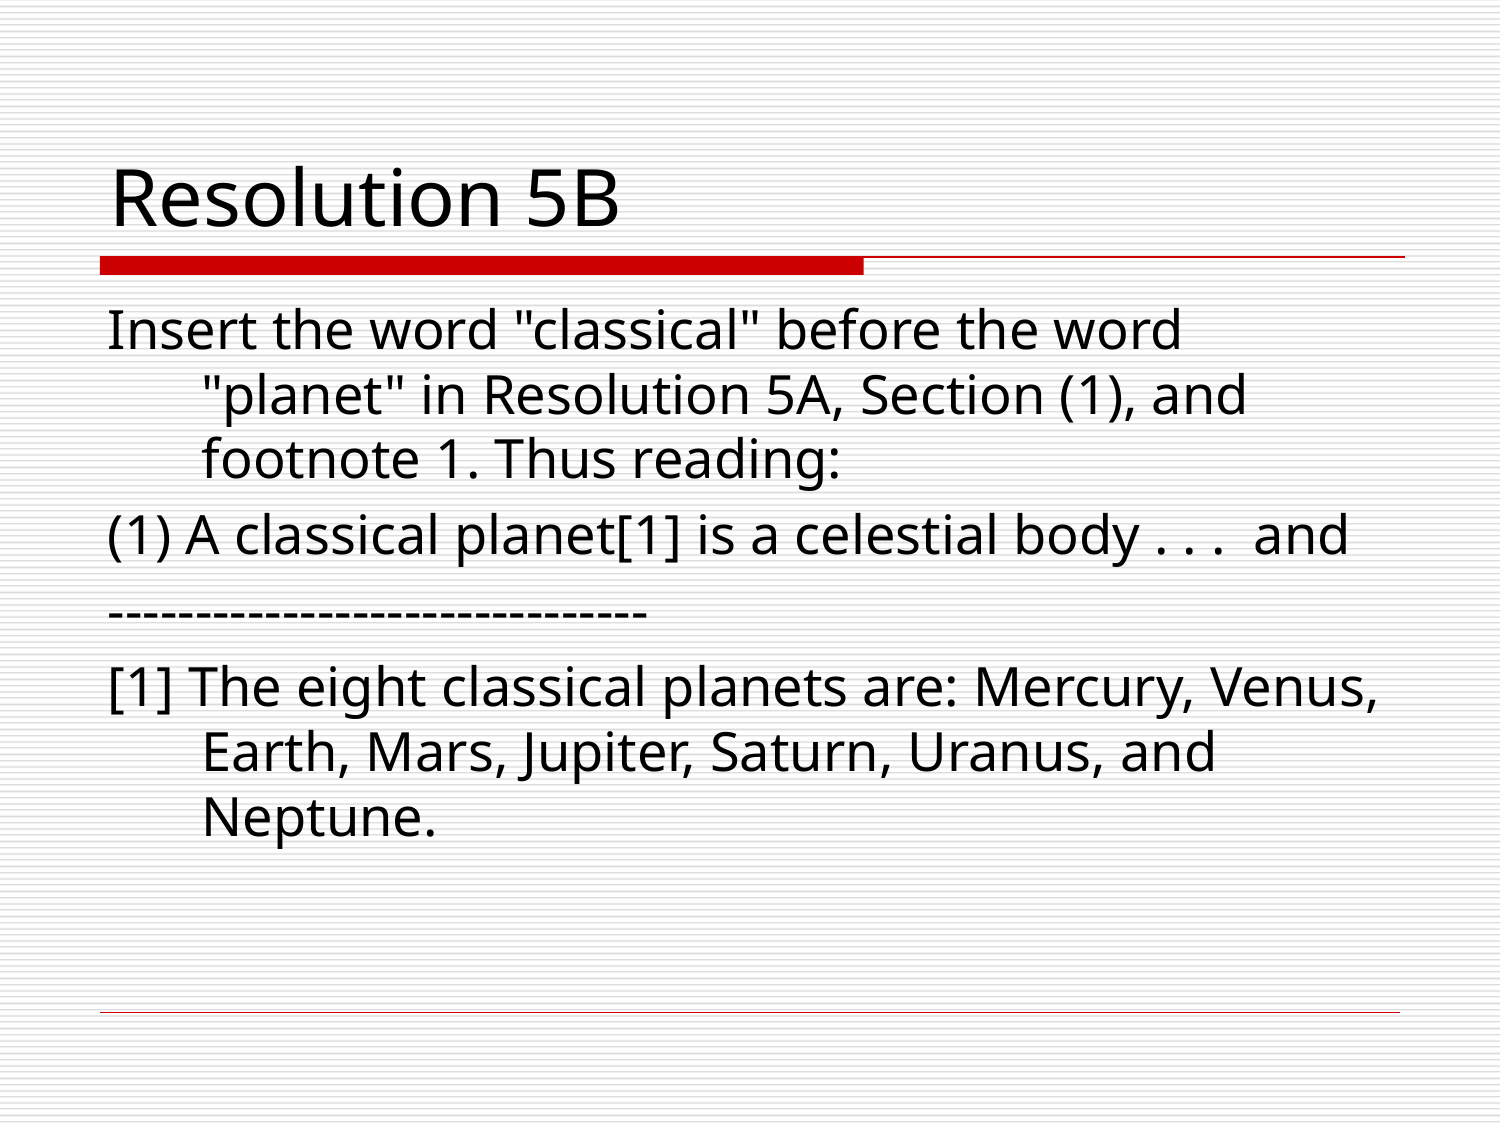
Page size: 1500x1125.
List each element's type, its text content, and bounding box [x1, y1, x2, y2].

list Insert the word "classical" before the word "planet" in Resolution 5A, Section (1), and footnote 1. Thus reading: (1) A classical planet[1] is a celestial body . . . and ------------------------------- [1] The eight classical planets are: Mercury, Venus, Earth, Mars, Jupiter, Saturn, Uranus, and Neptune. [92, 287, 1406, 988]
picture [0, 0, 1500, 1125]
title Resolution 5B [94, 50, 1407, 250]
